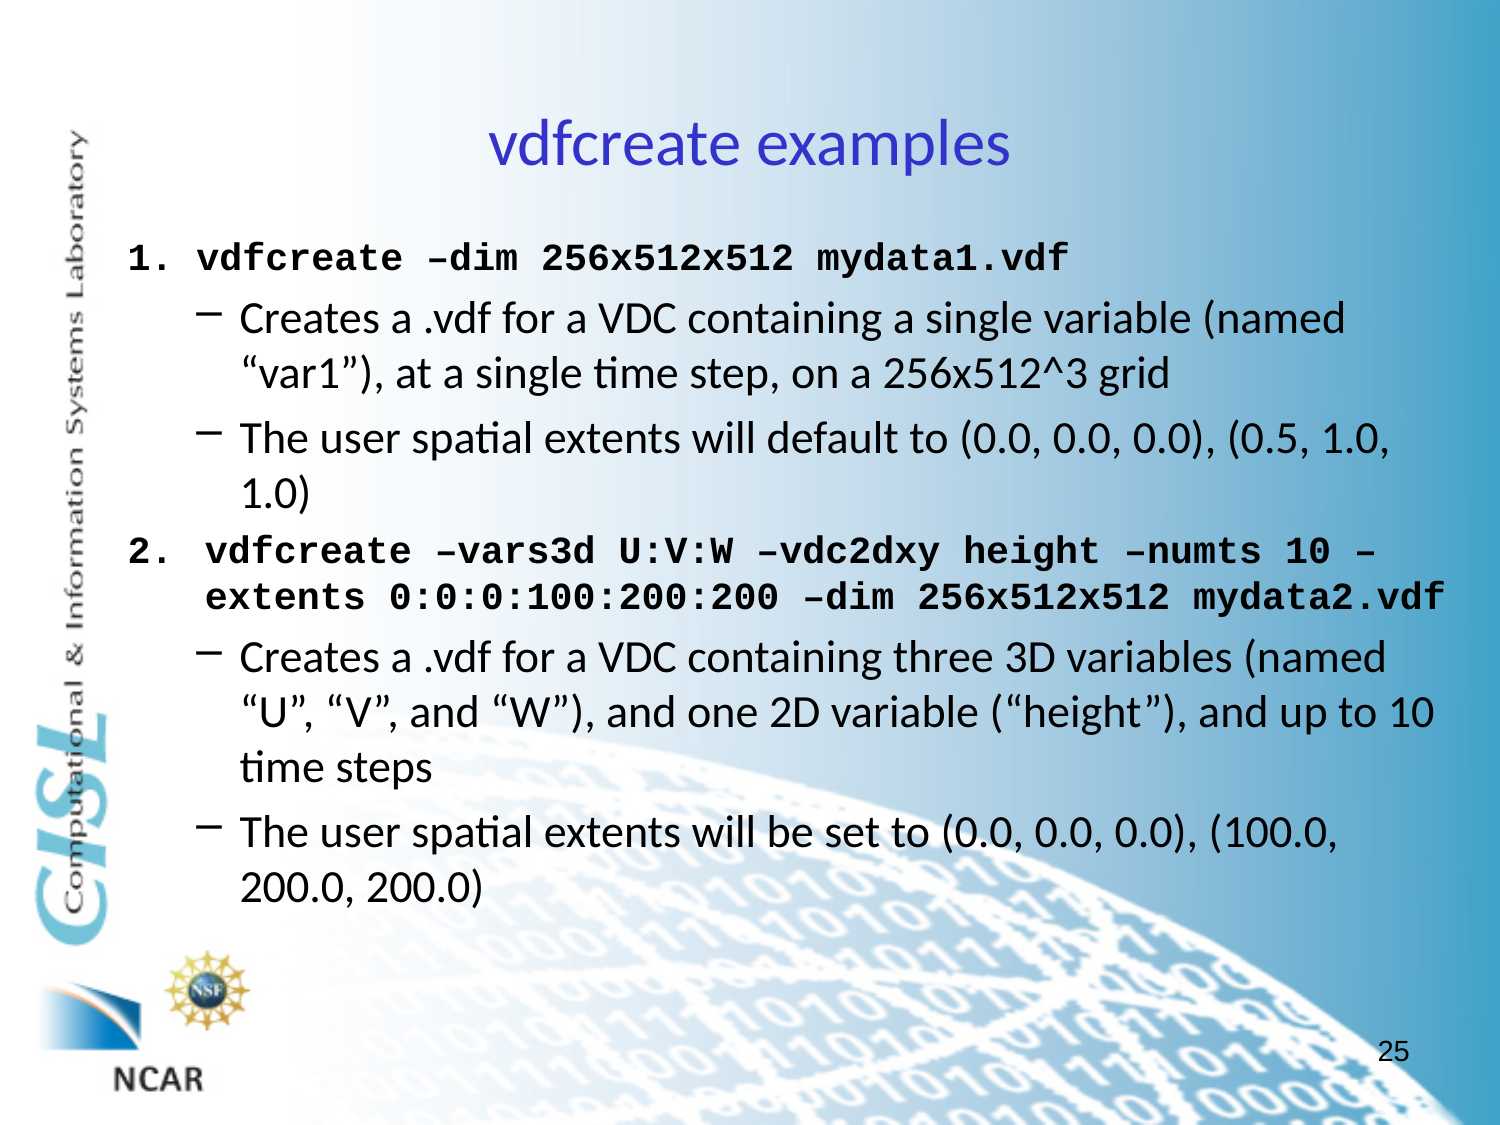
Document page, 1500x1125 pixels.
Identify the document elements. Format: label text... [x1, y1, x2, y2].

picture [0, 0, 1500, 1125]
slide_number 25 [1074, 1024, 1426, 1103]
title vdfcreate examples [74, 44, 1426, 233]
list vdfcreate –dim 256x512x512 mydata1.vdf Creates a .vdf for a VDC containing a single variable (named “var1”), at a single time step, on a 256x512^3 grid The user spatial extents will default to (0.0, 0.0, 0.0), (0.5, 1.0, 1.0) vdfcreate –vars3d U:V:W –vdc2dxy height –numts 10 –extents 0:0:0:100:200:200 –dim 256x512x512 mydata2.vdf Creates a .vdf for a VDC containing three 3D variables (named “U”, “V”, and “W”), and one 2D variable (“height”), and up to 10 time steps The user spatial extents will be set to (0.0, 0.0, 0.0), (100.0, 200.0, 200.0) [112, 224, 1463, 968]
